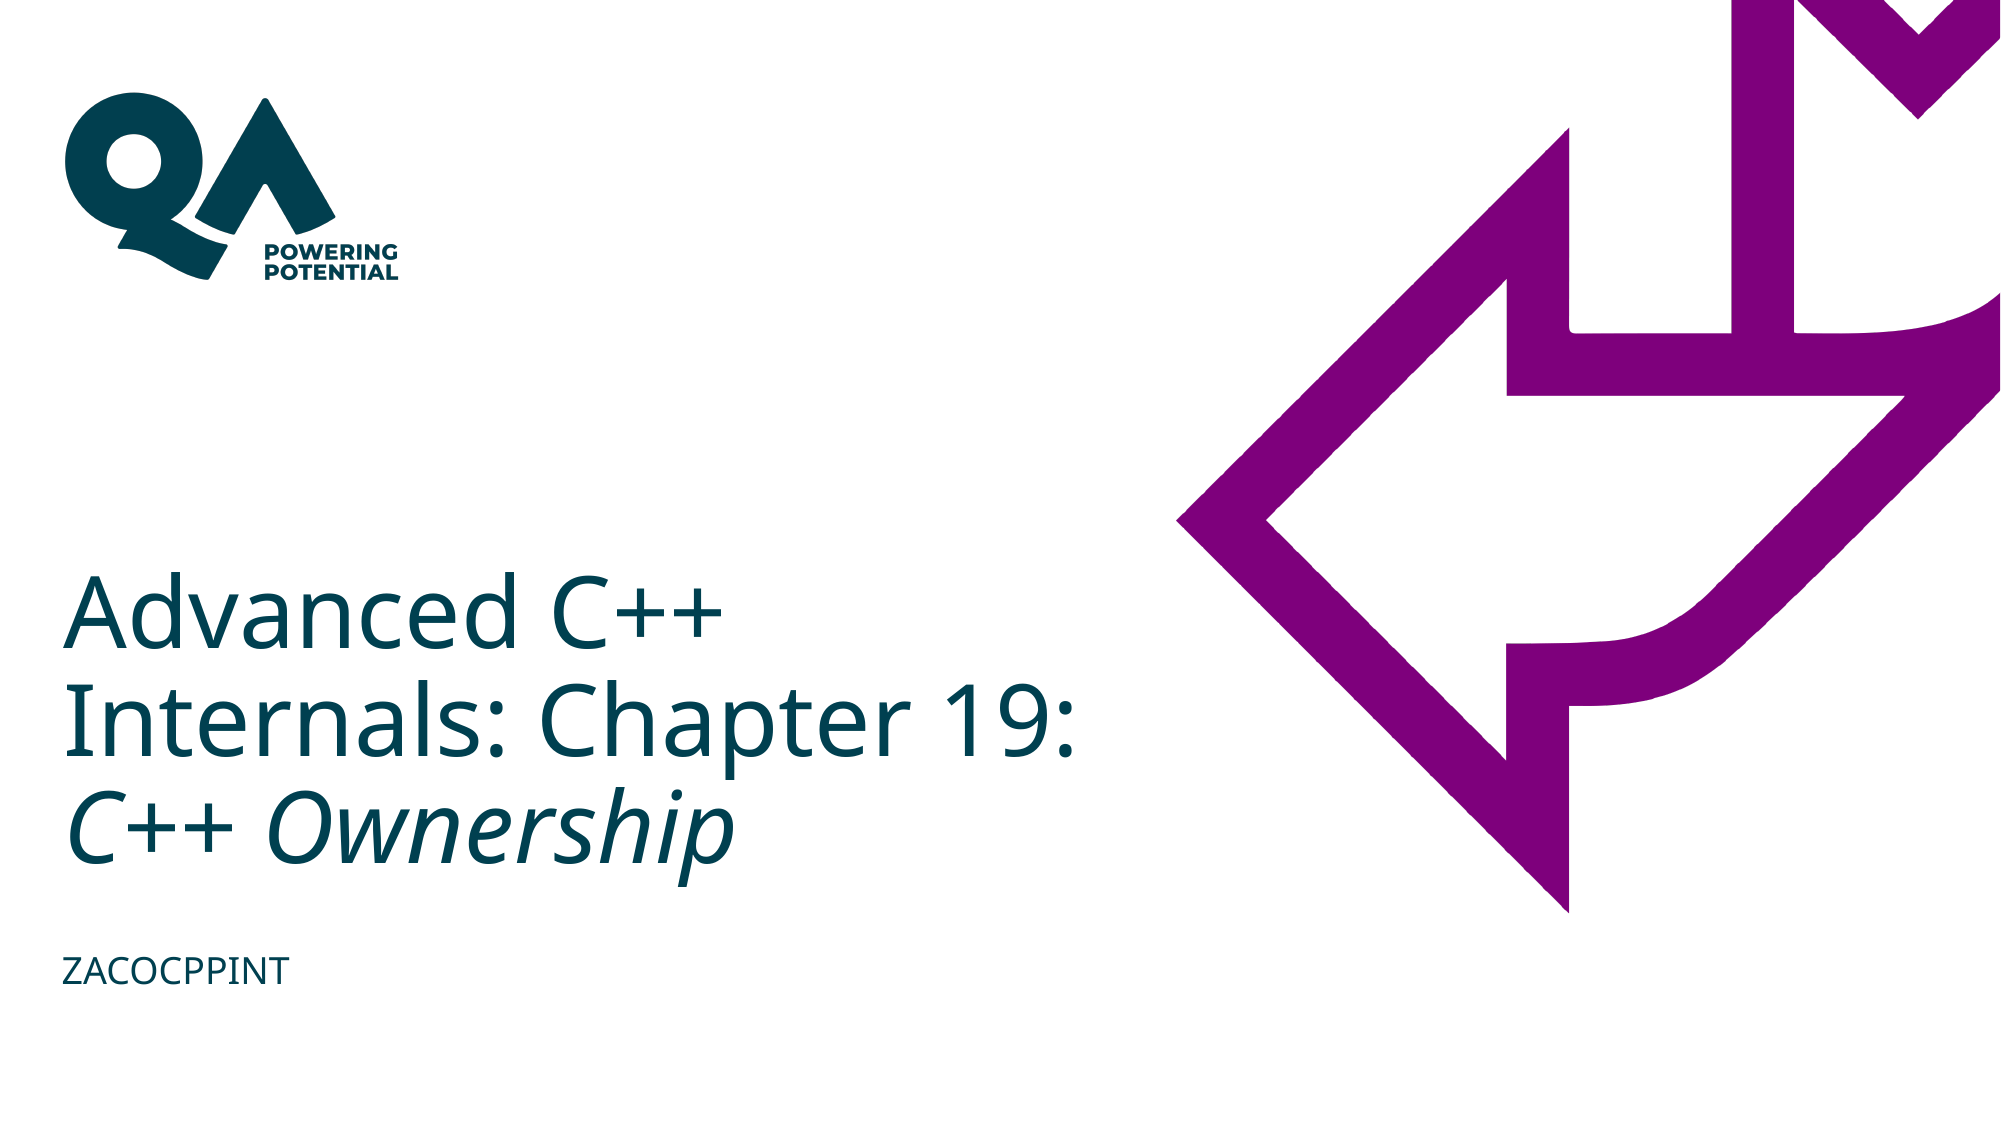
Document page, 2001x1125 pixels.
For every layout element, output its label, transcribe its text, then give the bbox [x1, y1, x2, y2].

list ZACOCPPINT [61, 946, 1146, 1059]
title Advanced C++ Internals: Chapter 19: C++ Ownership [63, 561, 1146, 946]
picture [1164, 0, 2001, 925]
picture [13, 49, 447, 314]
